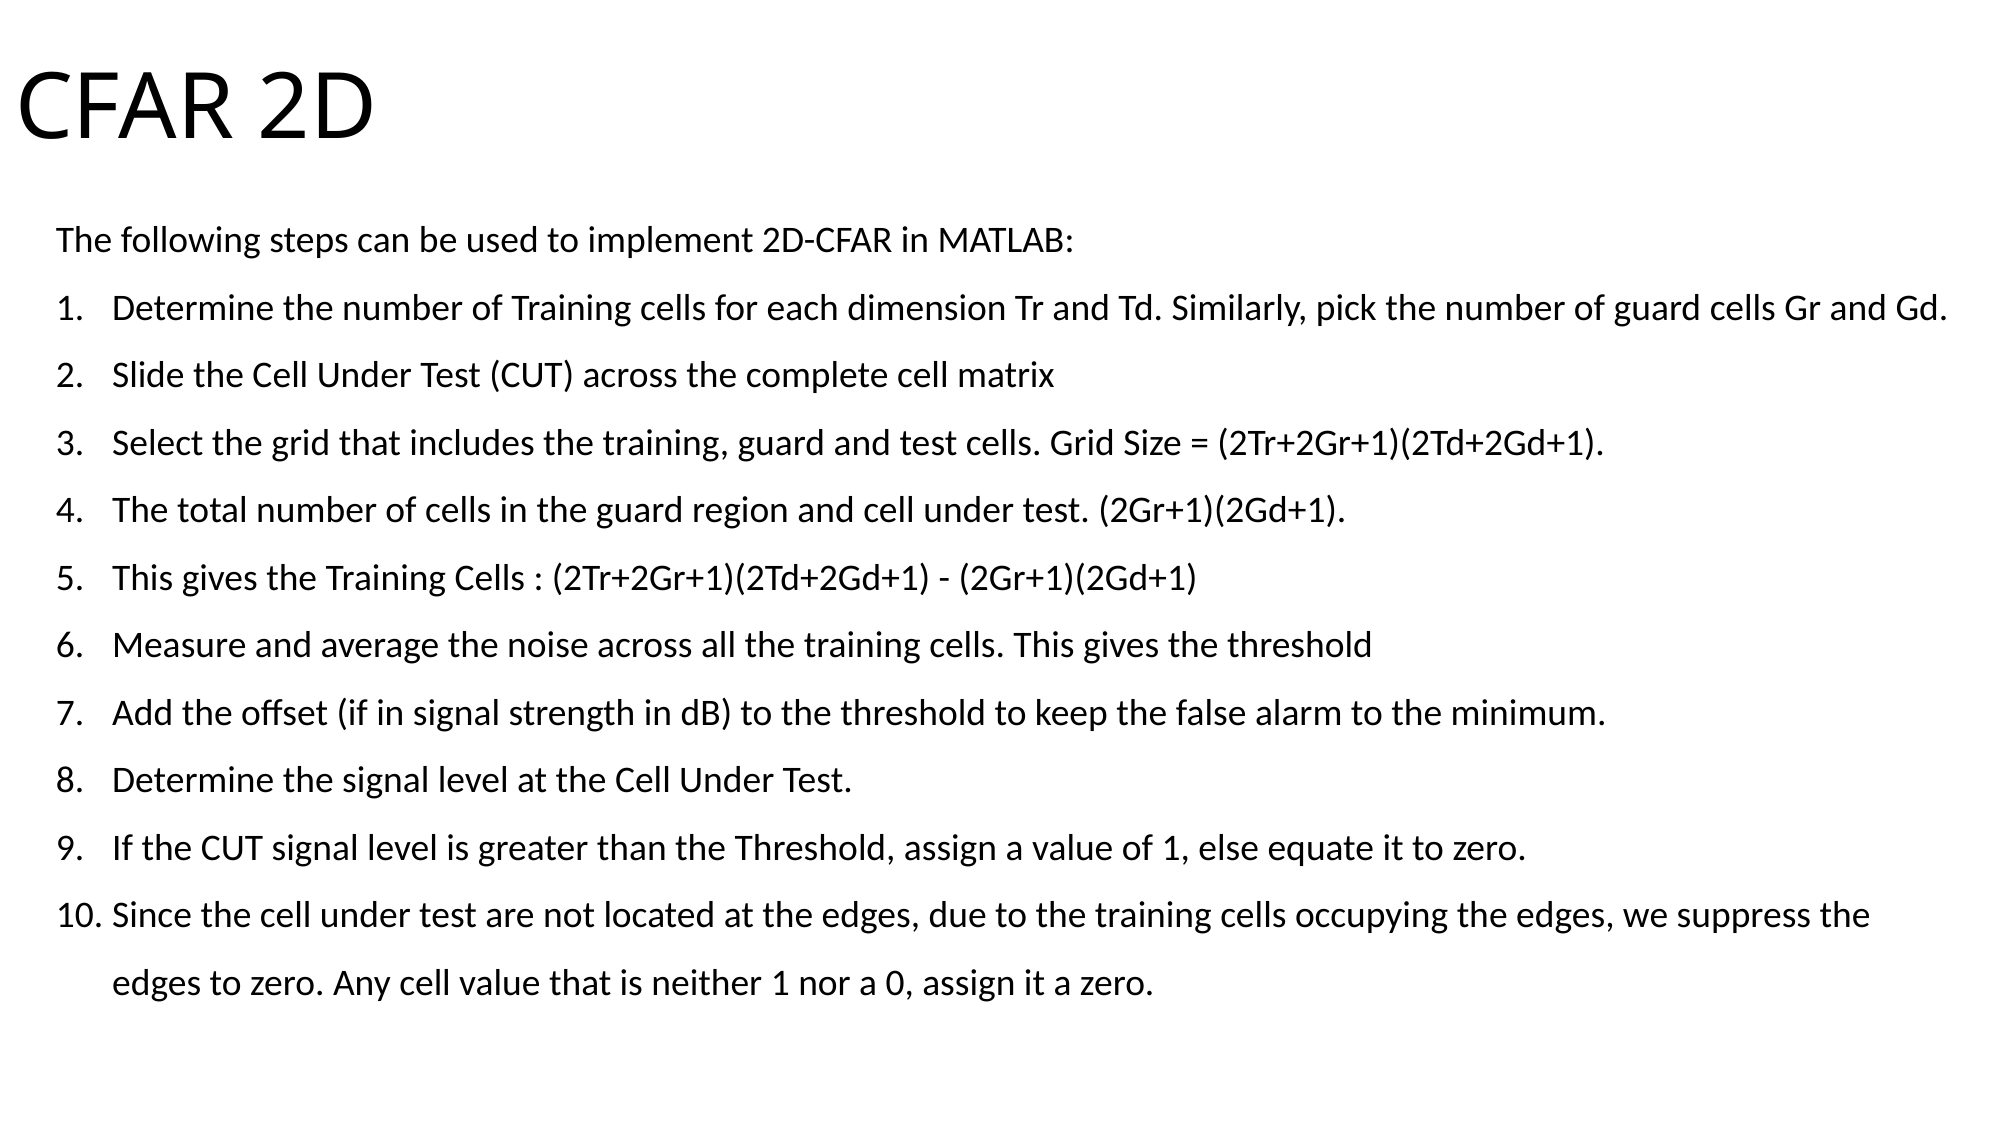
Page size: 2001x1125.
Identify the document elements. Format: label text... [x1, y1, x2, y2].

text_box The following steps can be used to implement 2D-CFAR in MATLAB: Determine the number of Training cells for each dimension Tr and Td. Similarly, pick the number of guard cells Gr and Gd. Slide the Cell Under Test (CUT) across the complete cell matrix Select the grid that includes the training, guard and test cells. Grid Size = (2Tr+2Gr+1)(2Td+2Gd+1). The total number of cells in the guard region and cell under test. (2Gr+1)(2Gd+1). This gives the Training Cells : (2Tr+2Gr+1)(2Td+2Gd+1) - (2Gr+1)(2Gd+1) Measure and average the noise across all the training cells. This gives the threshold Add the offset (if in signal strength in dB) to the threshold to keep the false alarm to the minimum. Determine the signal level at the Cell Under Test. If the CUT signal level is greater than the Threshold, assign a value of 1, else equate it to zero. Since the cell under test are not located at the edges, due to the training cells occupying the edges, we suppress the edges to zero. Any cell value that is neither 1 nor a 0, assign it a zero. [40, 185, 1984, 1078]
title CFAR 2D [0, 0, 1725, 218]
